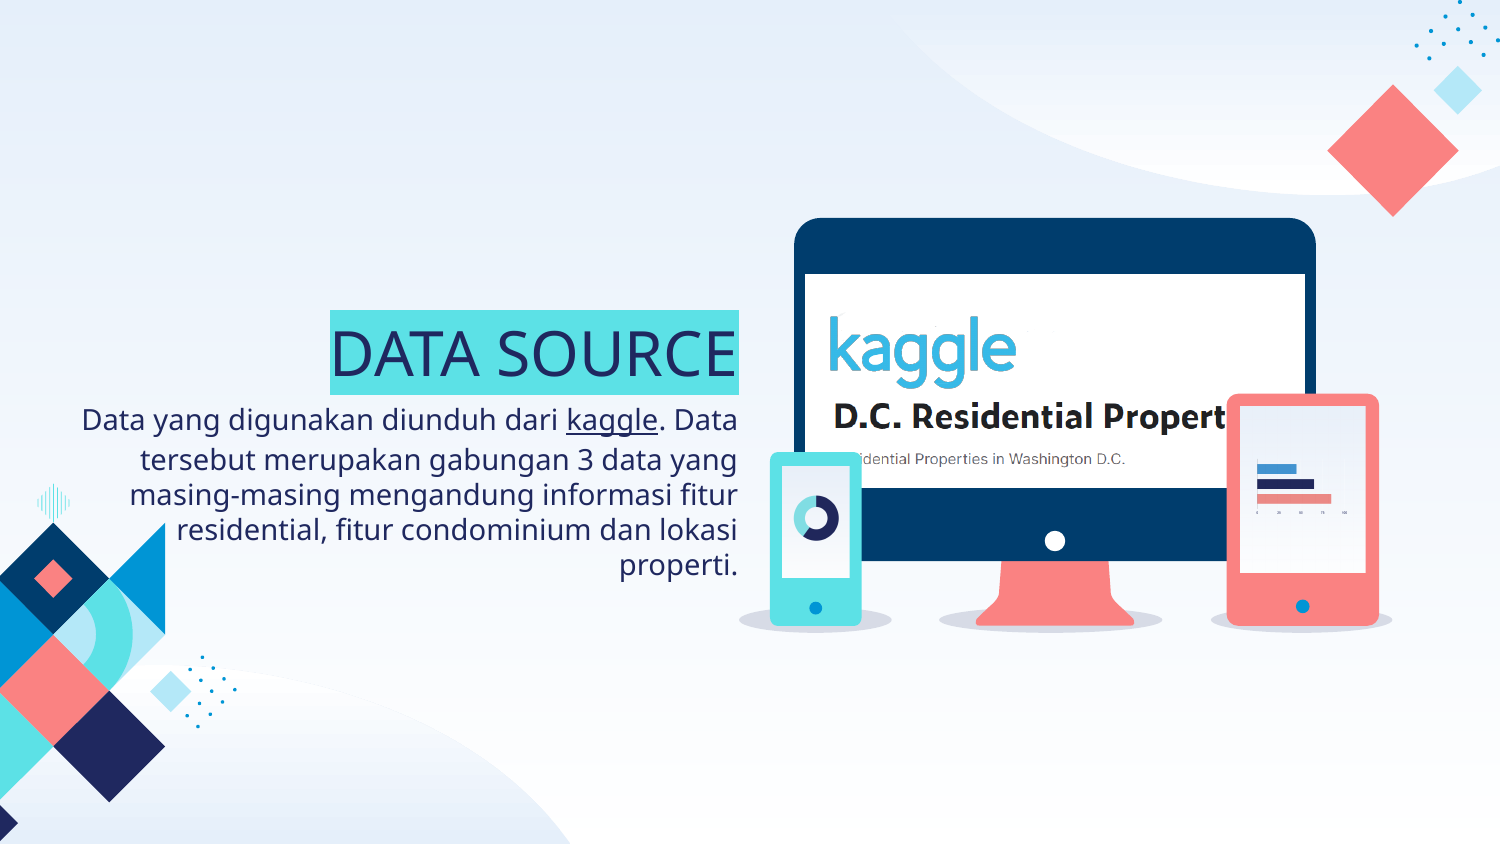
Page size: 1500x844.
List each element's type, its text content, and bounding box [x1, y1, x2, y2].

subtitle Data yang digunakan diunduh dari kaggle. Data tersebut merupakan gabungan 3 data yang masing-masing mengandung informasi fitur residential, fitur condominium dan lokasi properti. [0, 386, 733, 507]
title DATA SOURCE [120, 298, 733, 386]
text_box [738, 217, 1393, 634]
